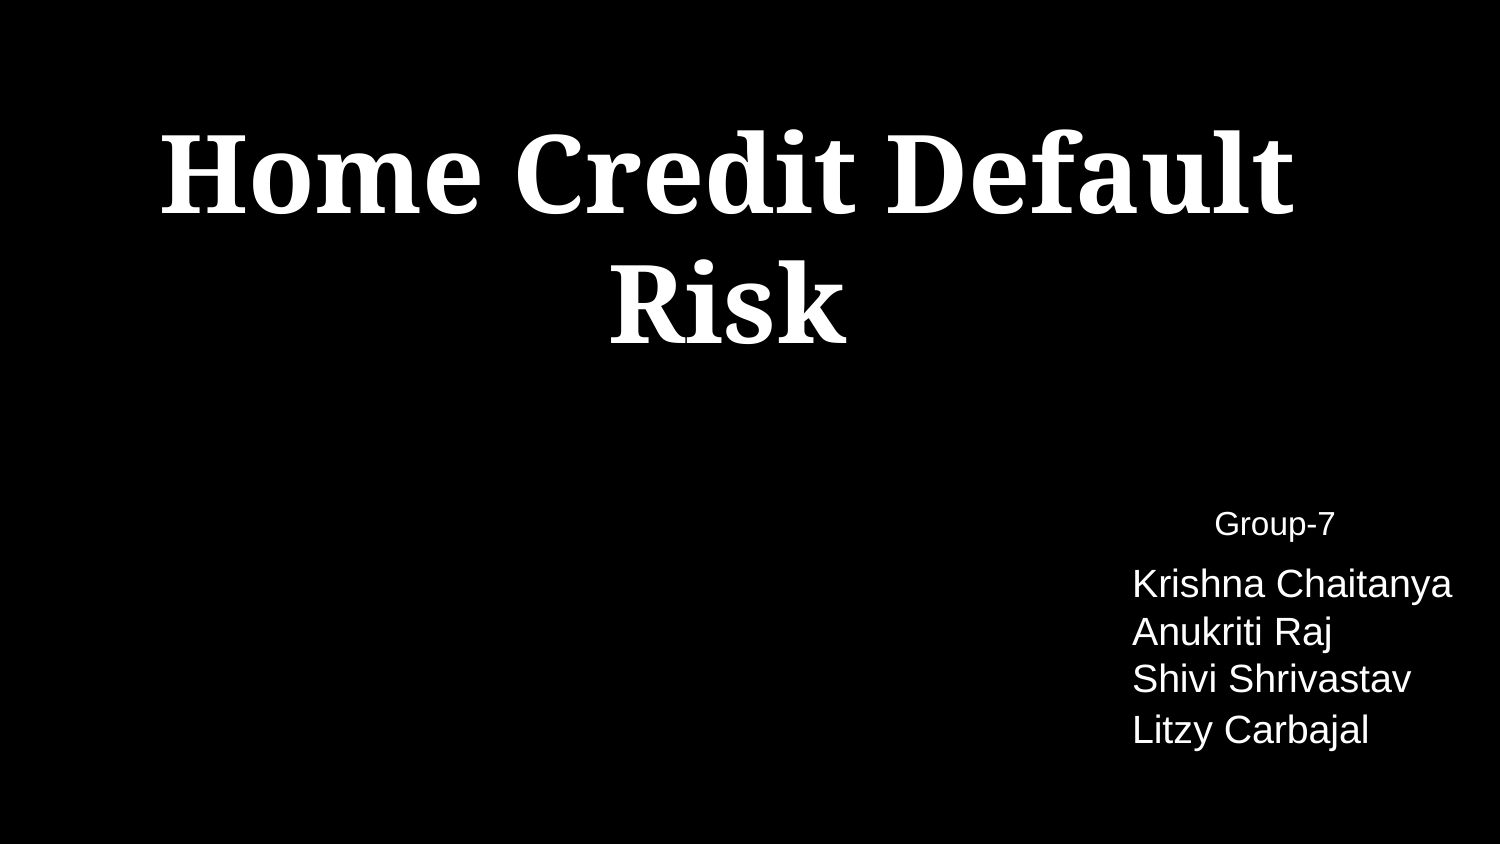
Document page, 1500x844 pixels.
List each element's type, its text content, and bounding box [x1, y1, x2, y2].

title Home Credit Default Risk [37, 89, 1418, 563]
list Krishna Chaitanya Anukriti Raj Shivi Shrivastav Litzy Carbajal [892, 543, 1474, 769]
text_box Group-7 [1101, 487, 1449, 563]
